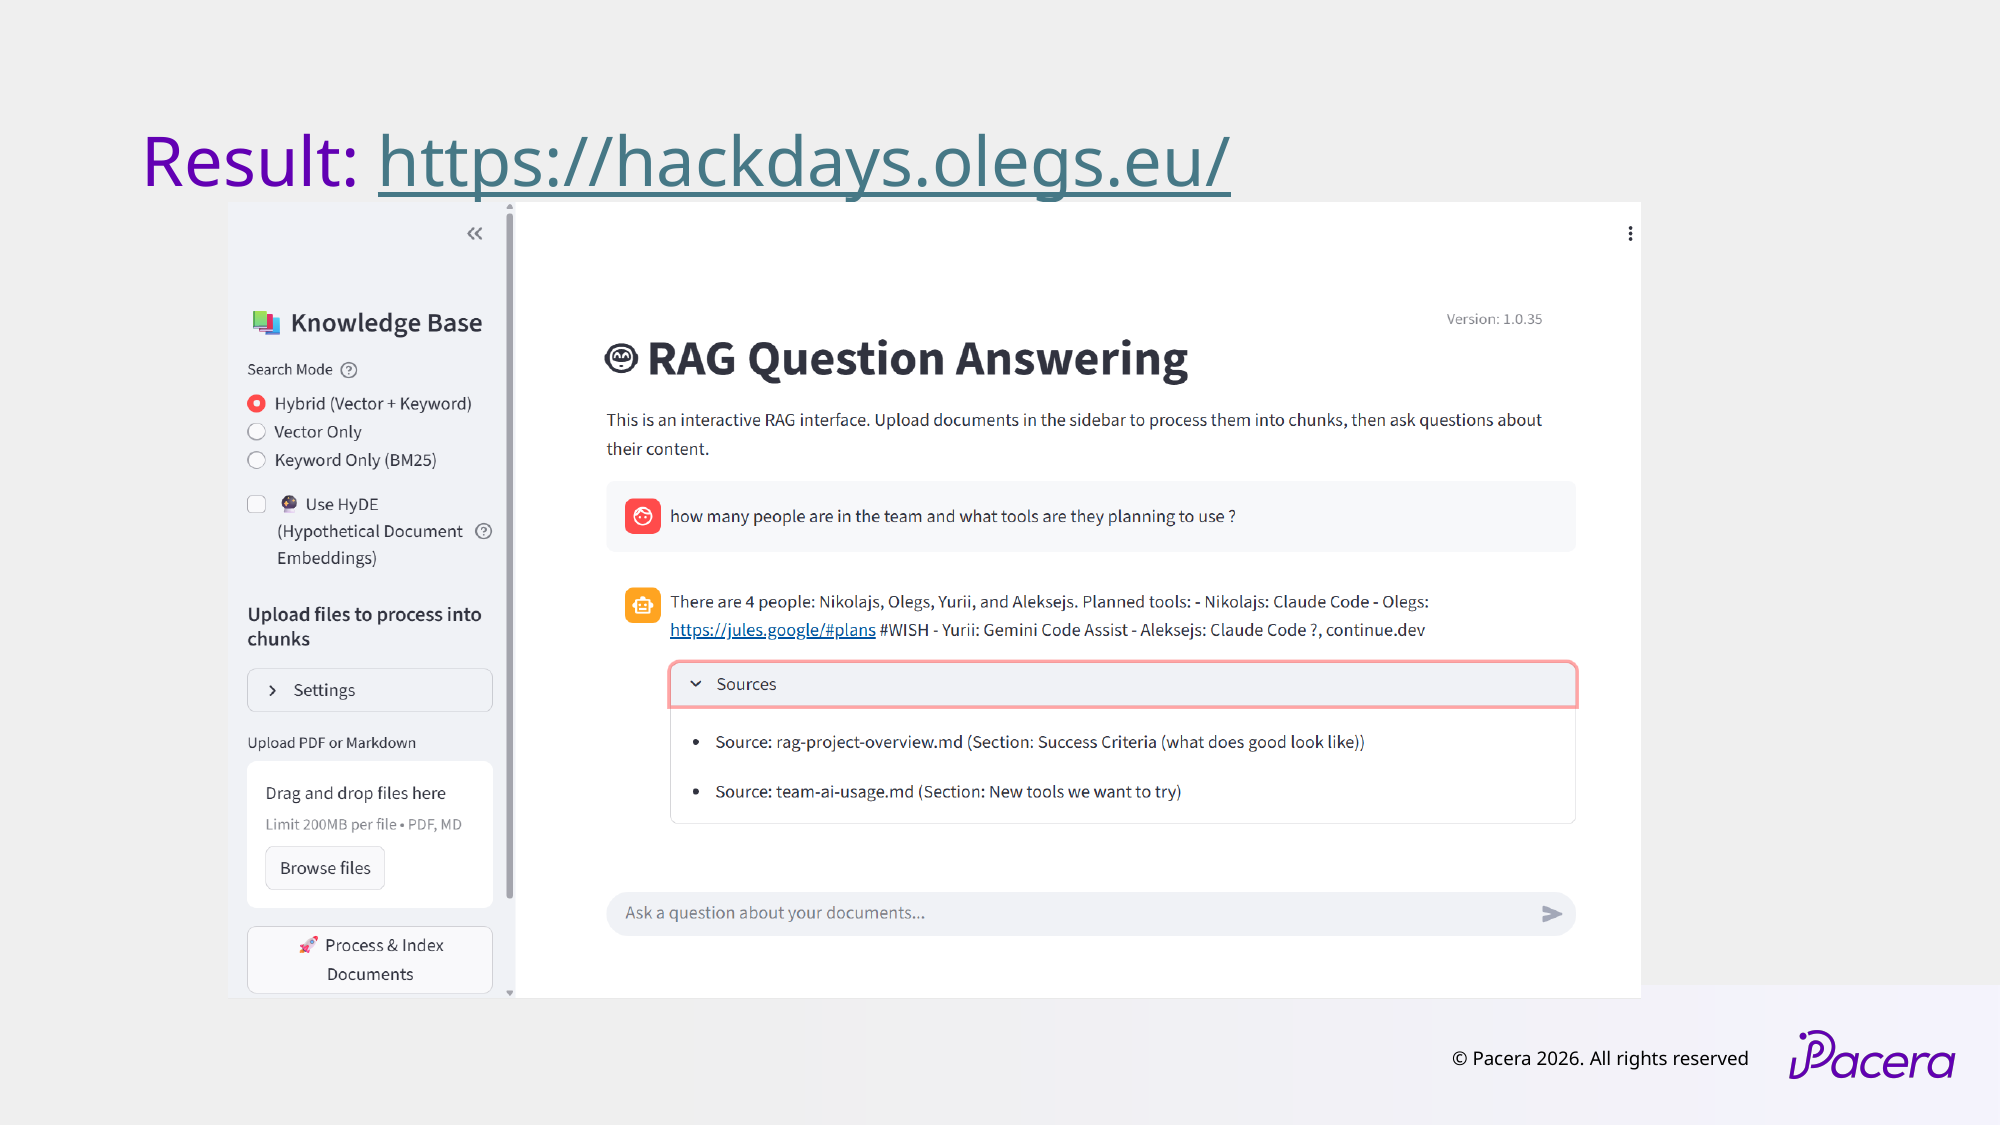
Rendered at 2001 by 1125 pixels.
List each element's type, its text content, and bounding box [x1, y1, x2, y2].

picture [1788, 1029, 1957, 1081]
picture [228, 201, 1641, 1000]
title Result: https://hackdays.olegs.eu/ [126, 111, 1772, 173]
